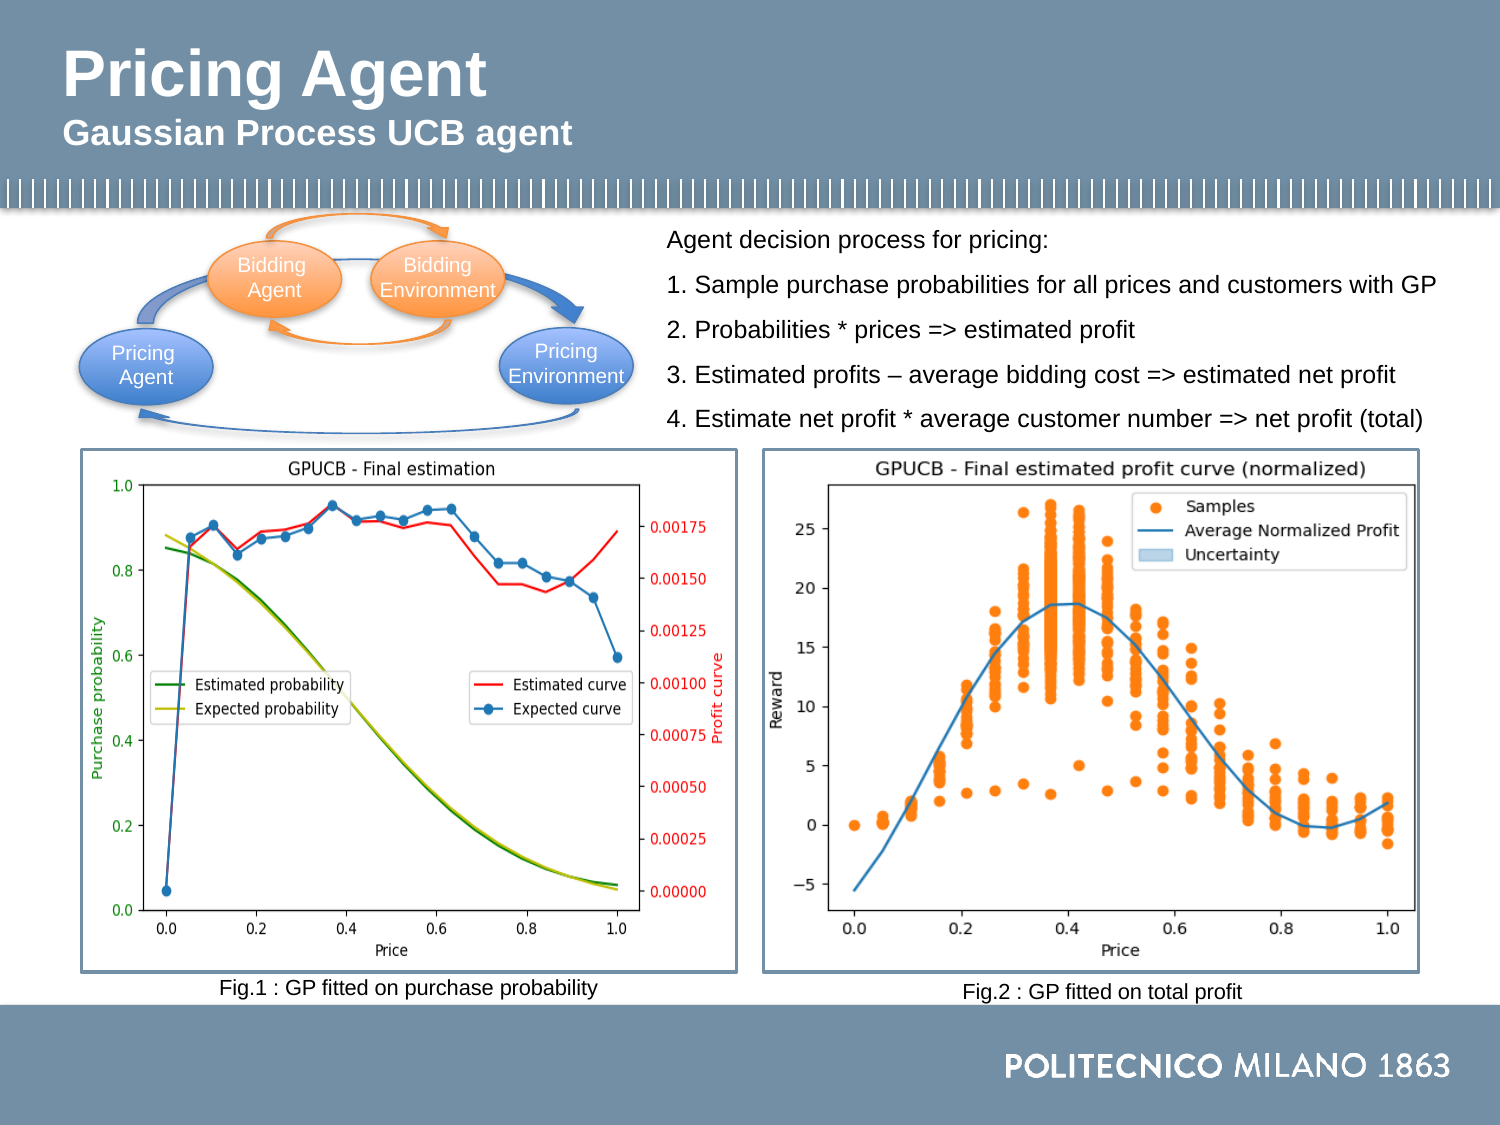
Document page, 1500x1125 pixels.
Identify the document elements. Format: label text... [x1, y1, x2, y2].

text_box Fig.1 : GP fitted on purchase probability [117, 979, 701, 1008]
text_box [60, 213, 653, 434]
text_box Pricing Agent Gaussian Process UCB agent [47, 22, 1455, 161]
picture [82, 450, 736, 971]
text_box Fig.2 : GP fitted on total profit [811, 979, 1394, 1012]
picture [999, 1041, 1456, 1089]
picture [764, 450, 1418, 971]
text_box Agent decision process for pricing: 1. Sample purchase probabilities for all prices and customers with GP 2. Probabilities * prices => estimated profit 3. Estimated profits – average bidding cost => estimated net profit 4. Estimate net profit * average customer number => net profit (total) [651, 201, 1500, 441]
